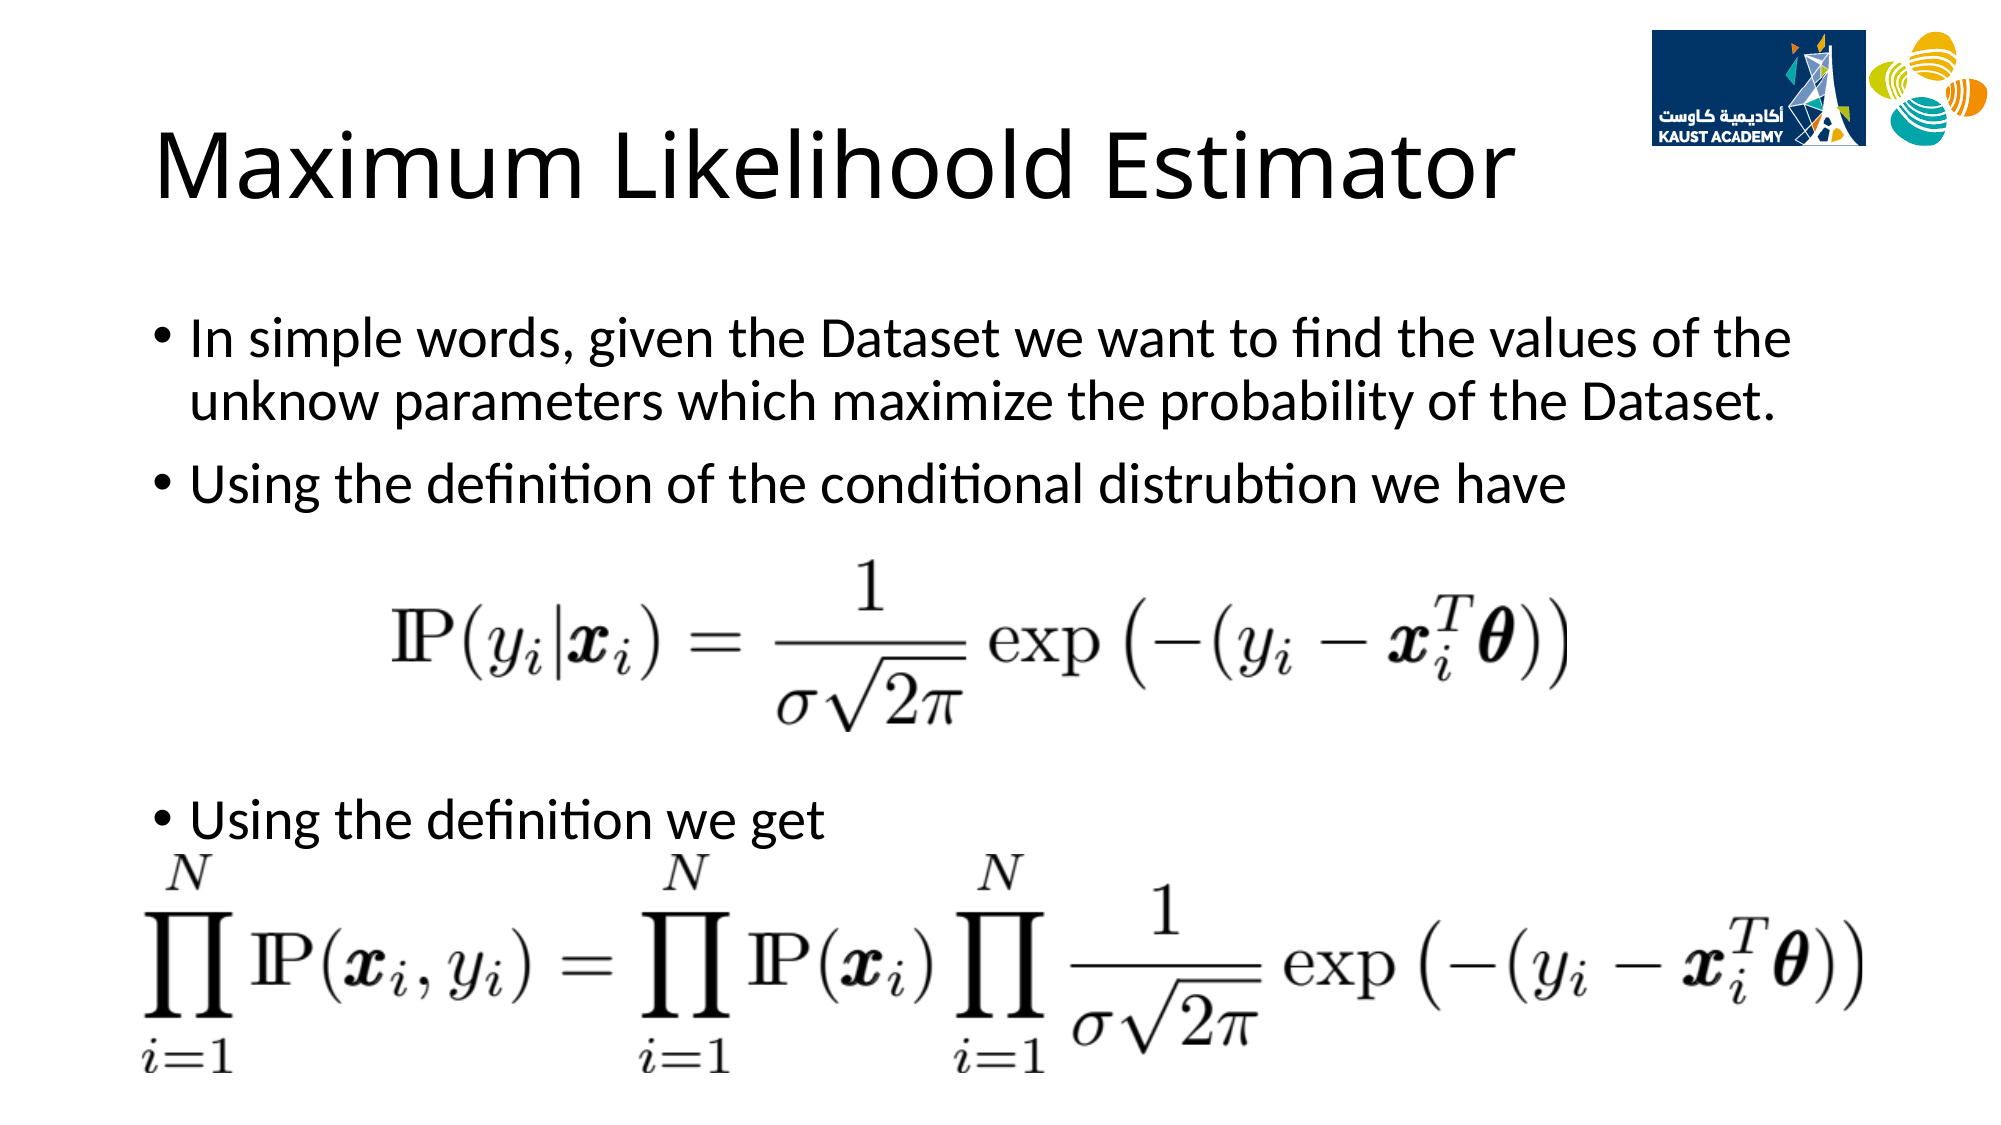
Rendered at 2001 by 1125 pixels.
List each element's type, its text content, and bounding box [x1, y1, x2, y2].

picture [391, 558, 1567, 732]
title Maximum Likelihoold Estimator [137, 59, 1863, 278]
list In simple words, given the Dataset we want to find the values of the unknow parameters which maximize the probability of the Dataset. Using the definition of the conditional distrubtion we have Using the definition we get [137, 299, 1863, 1014]
picture [1652, 30, 1993, 146]
picture [141, 854, 1863, 1073]
